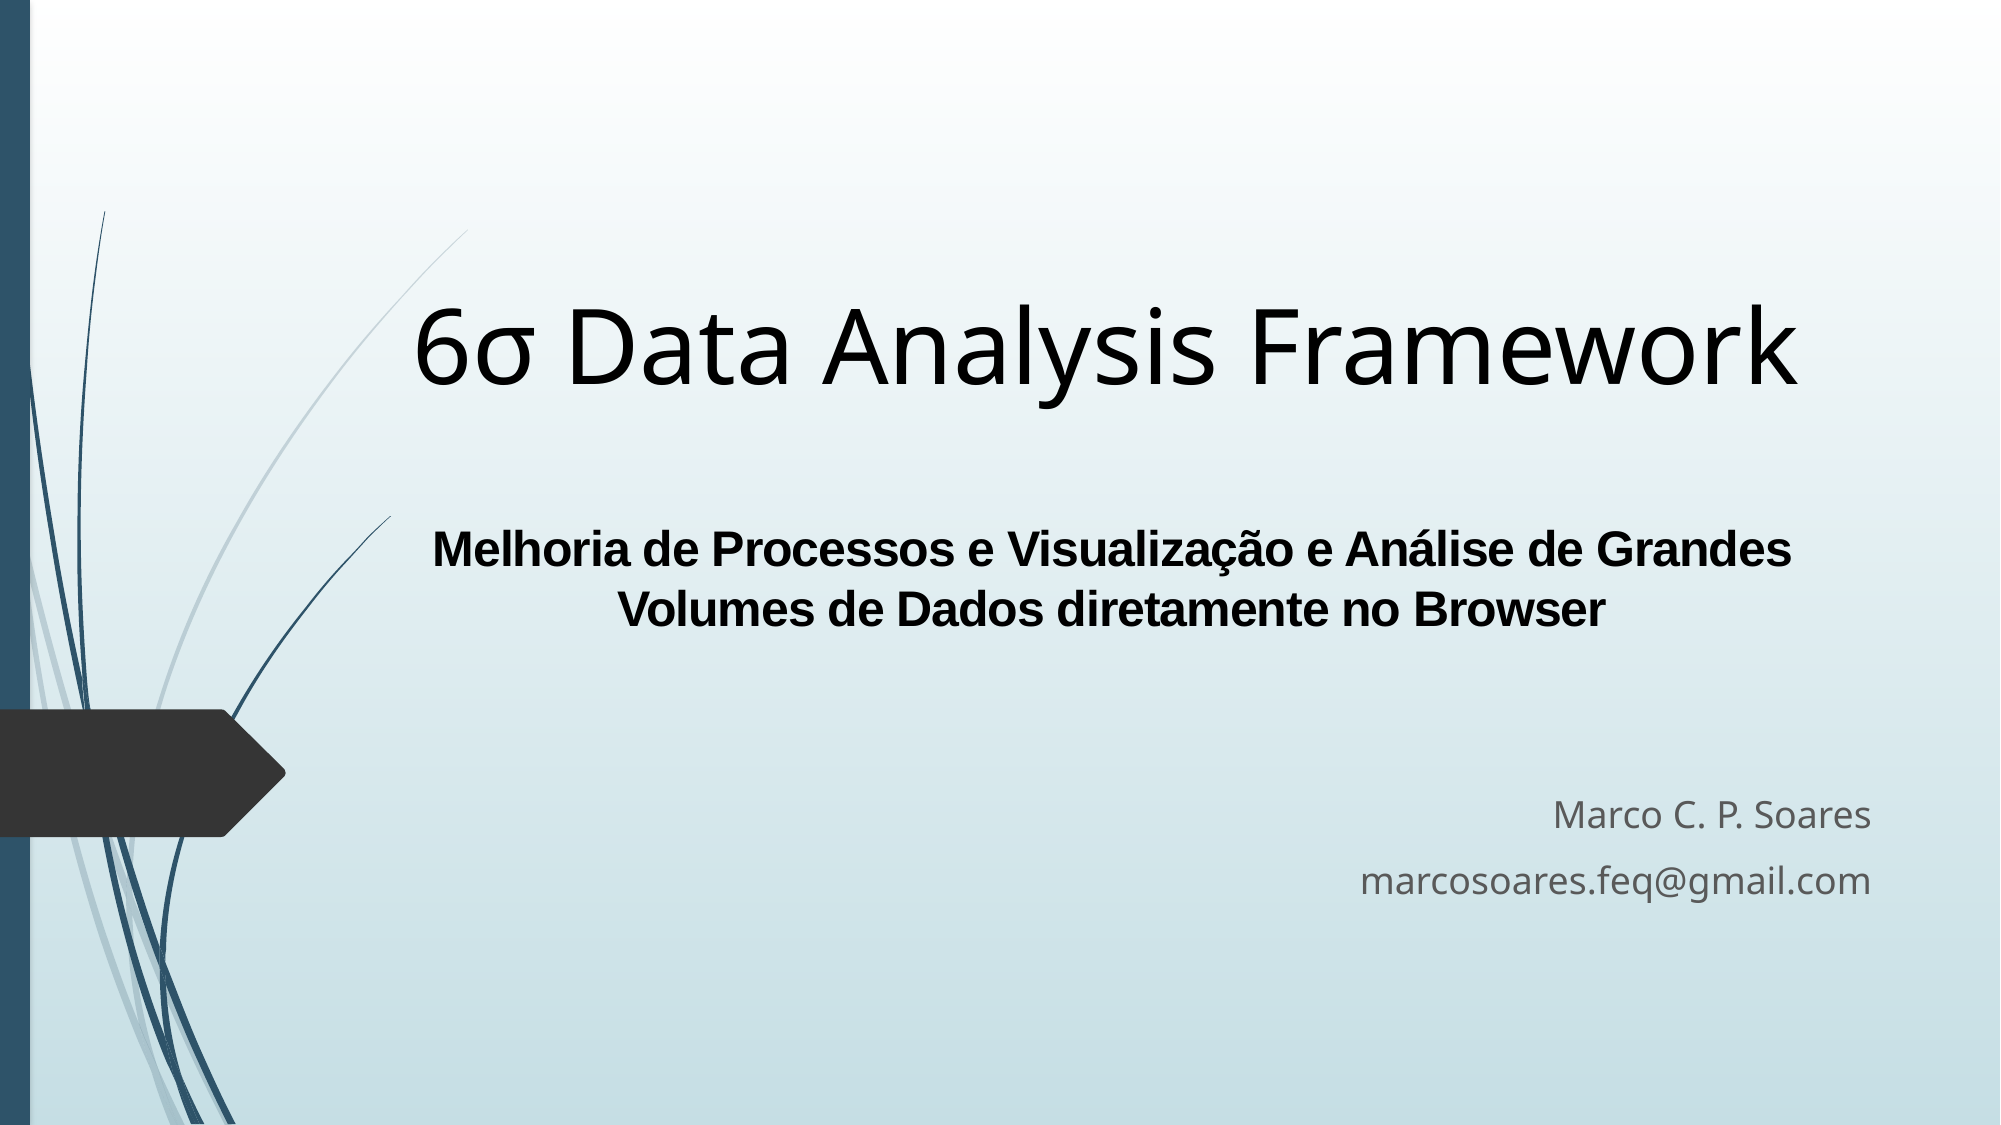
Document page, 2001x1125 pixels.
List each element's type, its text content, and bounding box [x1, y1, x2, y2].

subtitle Marco C. P. Soares marcosoares.feq@gmail.com [424, 783, 1888, 969]
text_box Melhoria de Processos e Visualização e Análise de Grandes Volumes de Dados diretamente no Browser [397, 509, 1828, 645]
title 6σ Data Analysis Framework [397, 167, 1860, 539]
